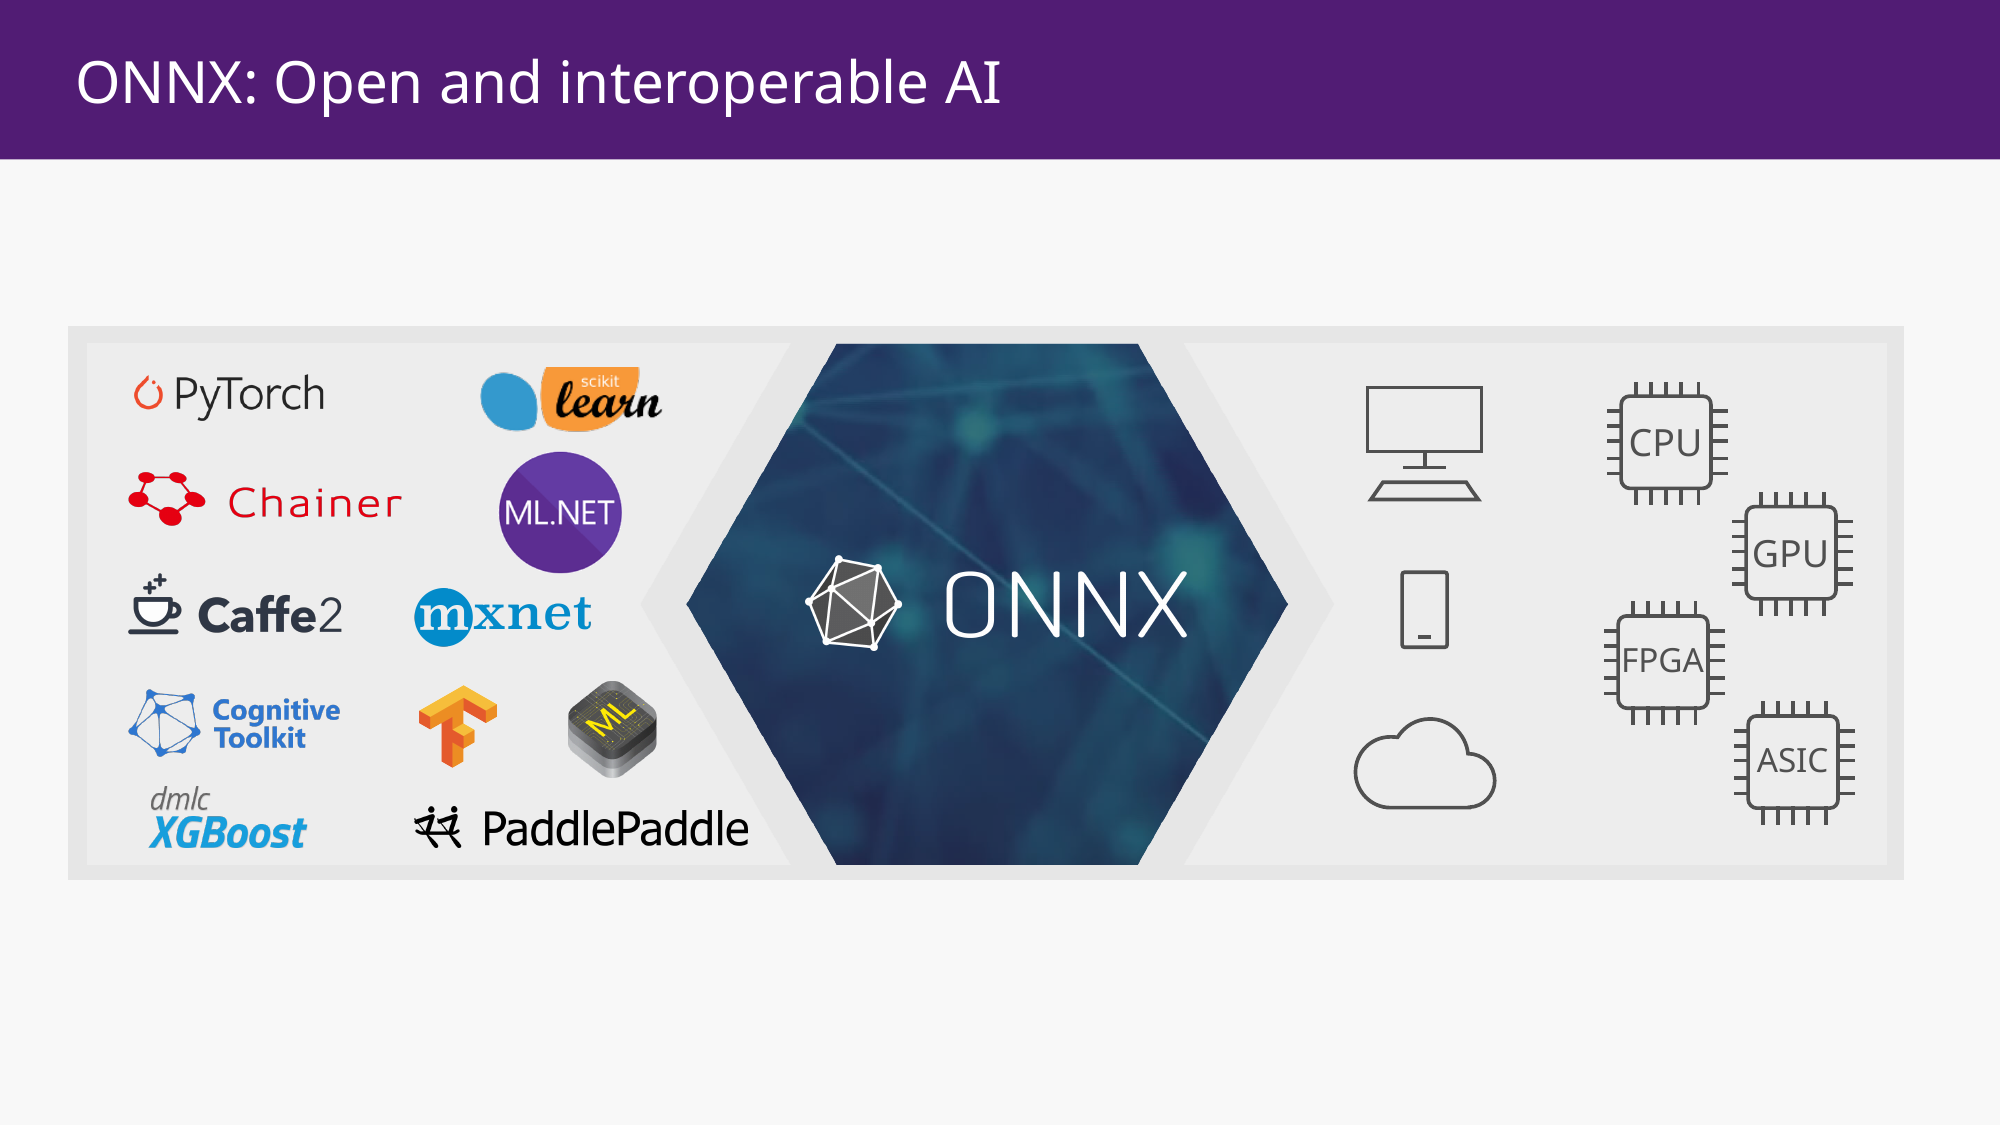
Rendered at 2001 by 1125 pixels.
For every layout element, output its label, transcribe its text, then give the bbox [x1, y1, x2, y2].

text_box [1355, 493, 1854, 824]
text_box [67, 326, 1905, 881]
picture [483, 437, 632, 594]
text_box ONNX: Open and interoperable AI [0, 0, 2000, 160]
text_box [1608, 383, 1727, 493]
